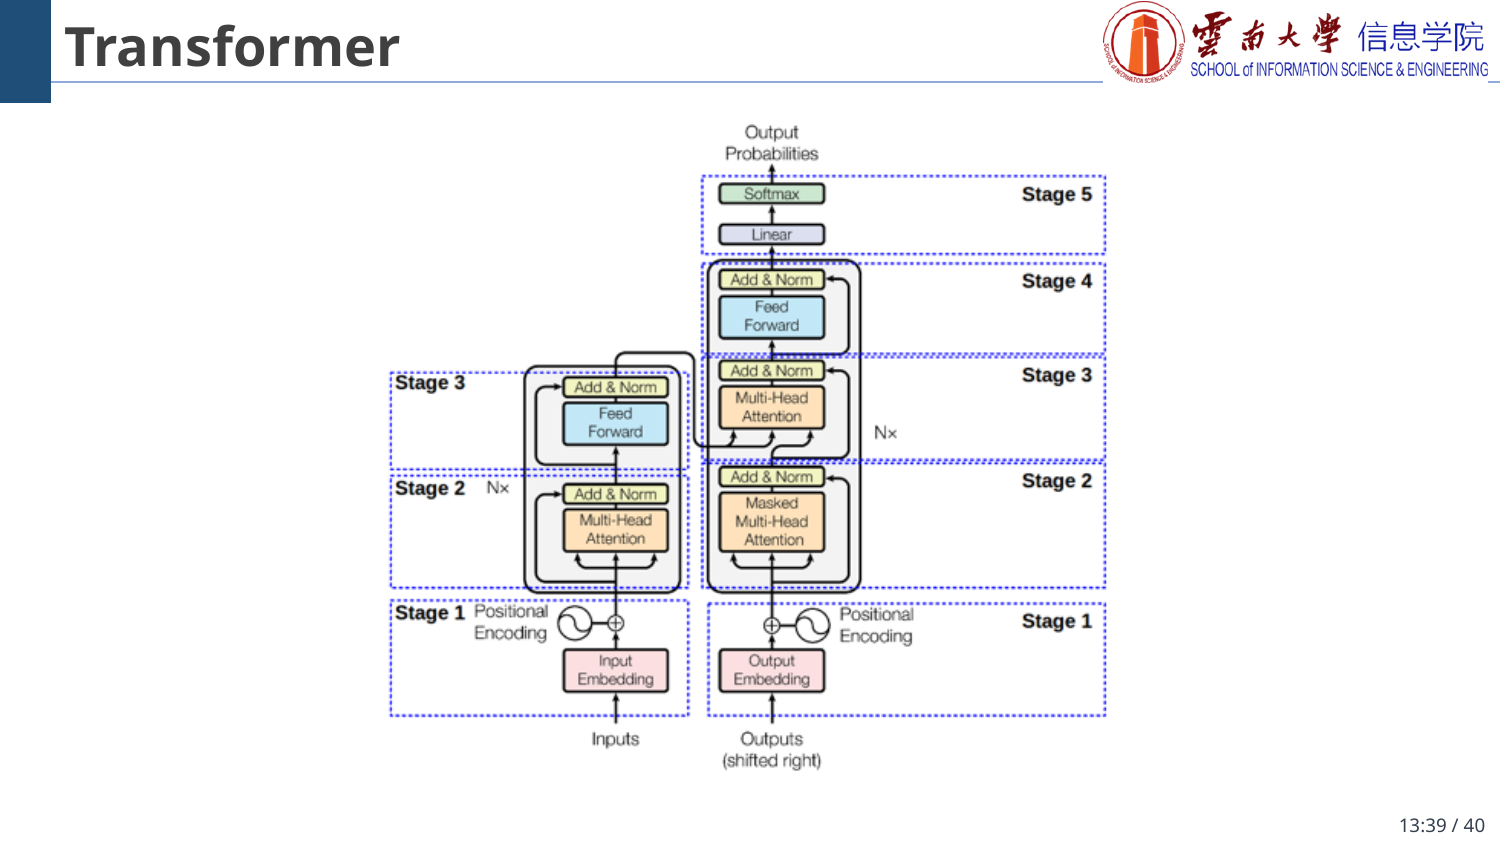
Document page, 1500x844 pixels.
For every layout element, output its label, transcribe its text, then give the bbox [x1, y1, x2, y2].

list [336, 103, 1164, 780]
title Transformer [49, 10, 886, 85]
picture [1103, 1, 1488, 83]
